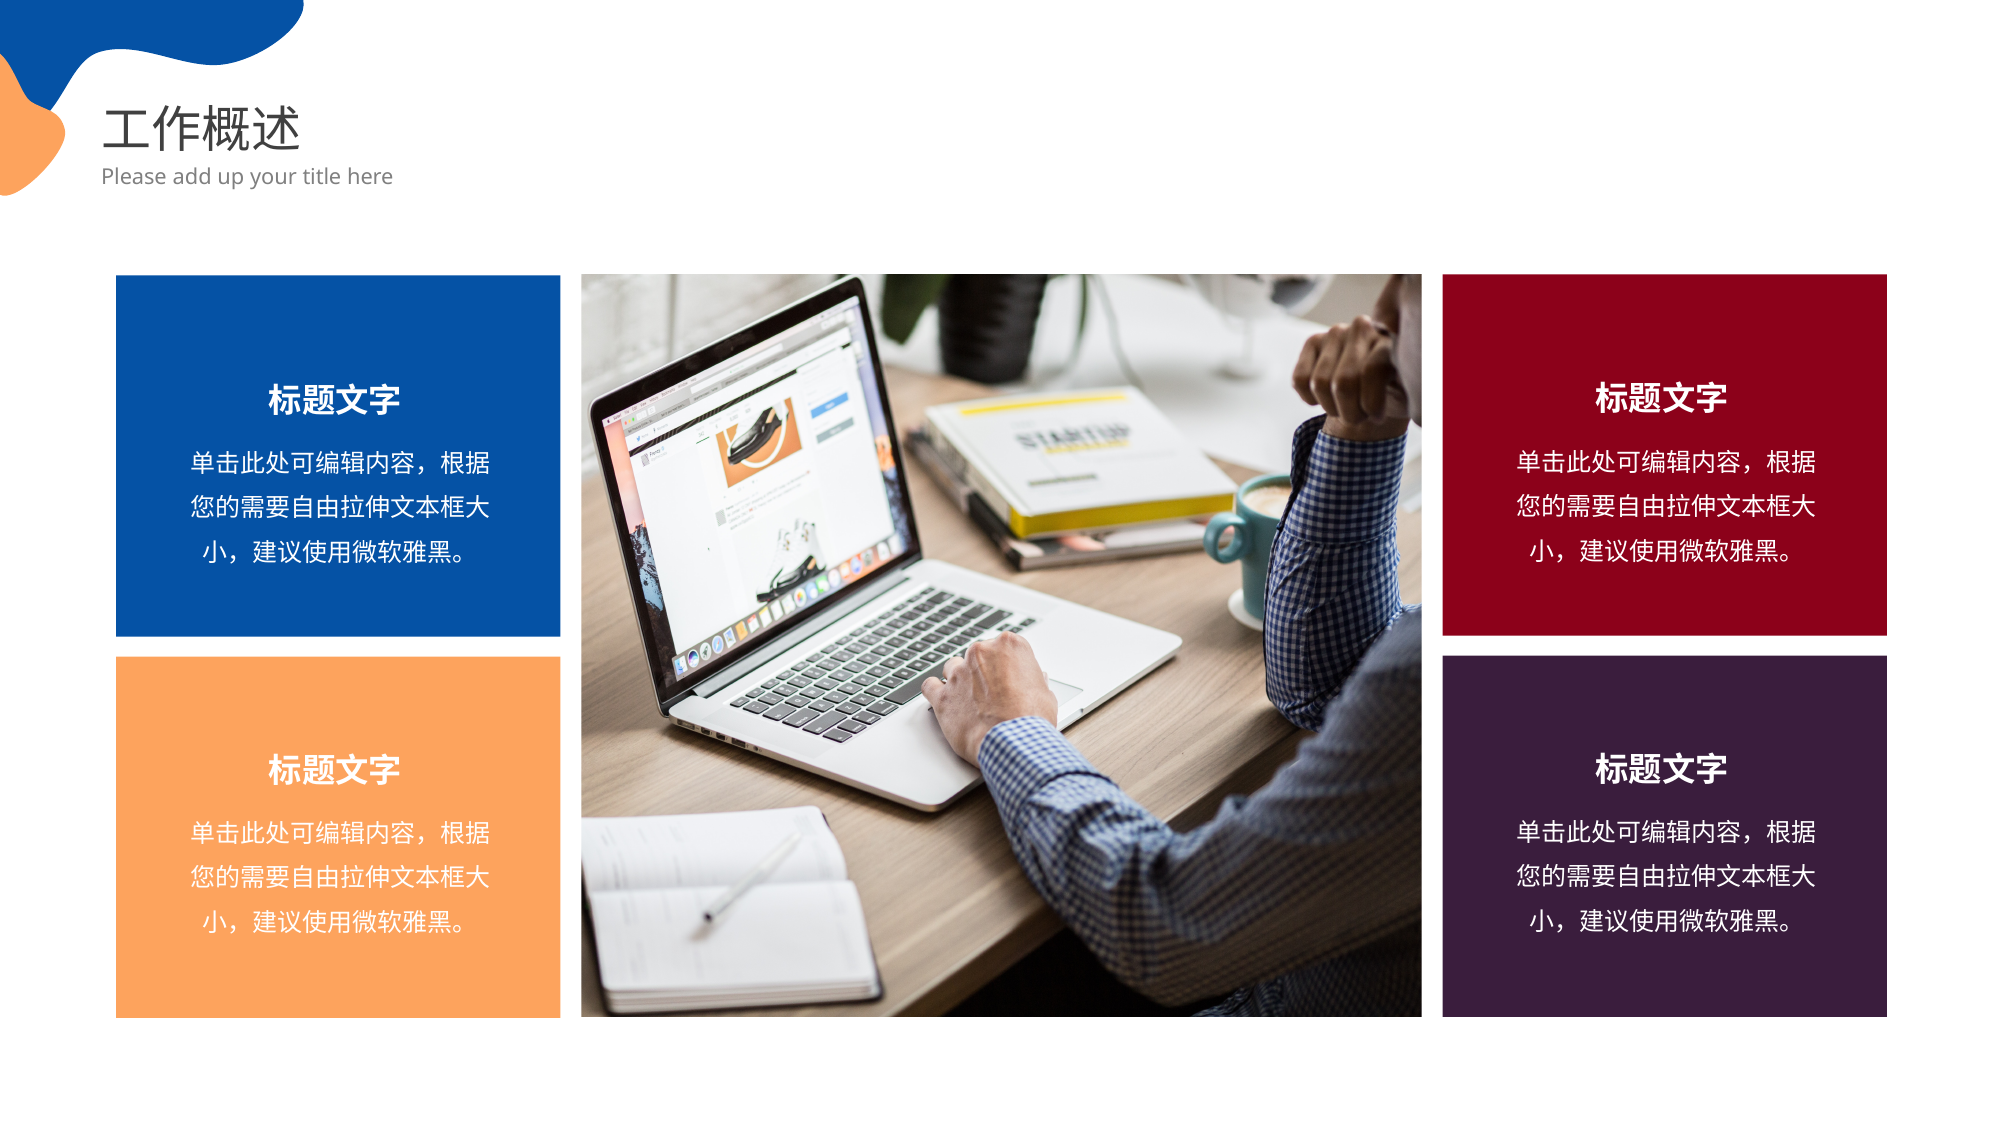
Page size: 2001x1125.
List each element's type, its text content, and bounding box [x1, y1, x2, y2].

text_box 标题文字 [1535, 747, 1790, 788]
text_box [115, 656, 561, 1019]
text_box [115, 274, 561, 638]
text_box [580, 273, 1423, 1017]
text_box 标题文字 [208, 748, 463, 789]
text_box 标题文字 [1535, 377, 1790, 418]
text_box 单击此处可编辑内容，根据您的需要自由拉伸文本框大小，建议使用微软雅黑。 [178, 802, 503, 937]
text_box [0, 0, 305, 110]
text_box 单击此处可编辑内容，根据您的需要自由拉伸文本框大小，建议使用微软雅黑。 [178, 432, 503, 567]
text_box 标题文字 [208, 378, 463, 419]
text_box 单击此处可编辑内容，根据您的需要自由拉伸文本框大小，建议使用微软雅黑。 [1504, 801, 1829, 936]
text_box [1442, 273, 1888, 637]
text_box 单击此处可编辑内容，根据您的需要自由拉伸文本框大小，建议使用微软雅黑。 [1504, 431, 1829, 566]
text_box [1442, 654, 1888, 1018]
text_box [0, 52, 67, 197]
text_box 工作概述 [86, 89, 461, 165]
text_box Please add up your title here [86, 150, 429, 197]
